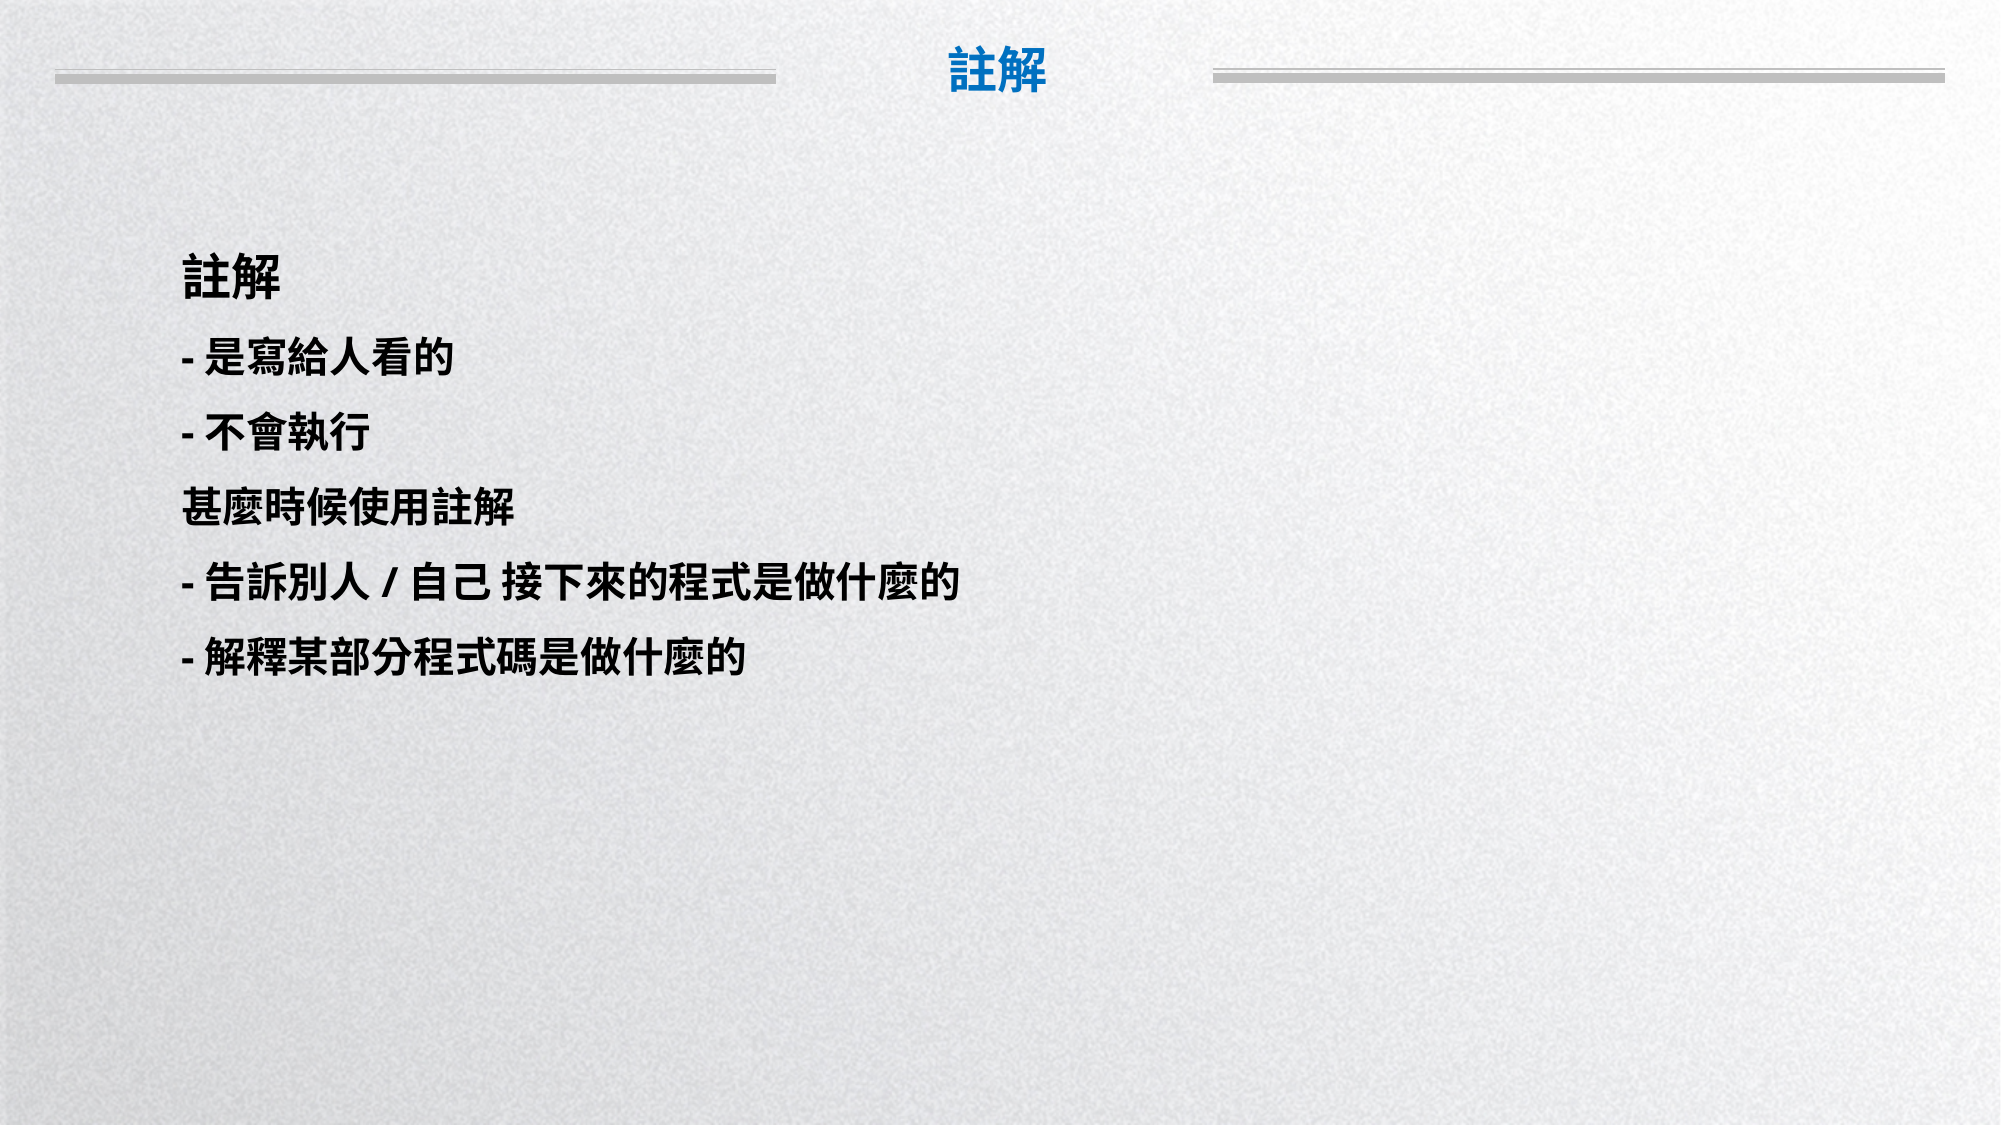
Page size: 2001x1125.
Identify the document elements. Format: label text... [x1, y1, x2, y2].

text_box 註解 -是寫給人看的 -不會執行 甚麼時候使用註解 -告訴別人/自己 接下來的程式是做什麼的 -解釋某部分程式碼是做什麼的 [166, 208, 1839, 688]
text_box 註解 [782, 30, 1213, 106]
picture [0, 0, 2001, 1125]
